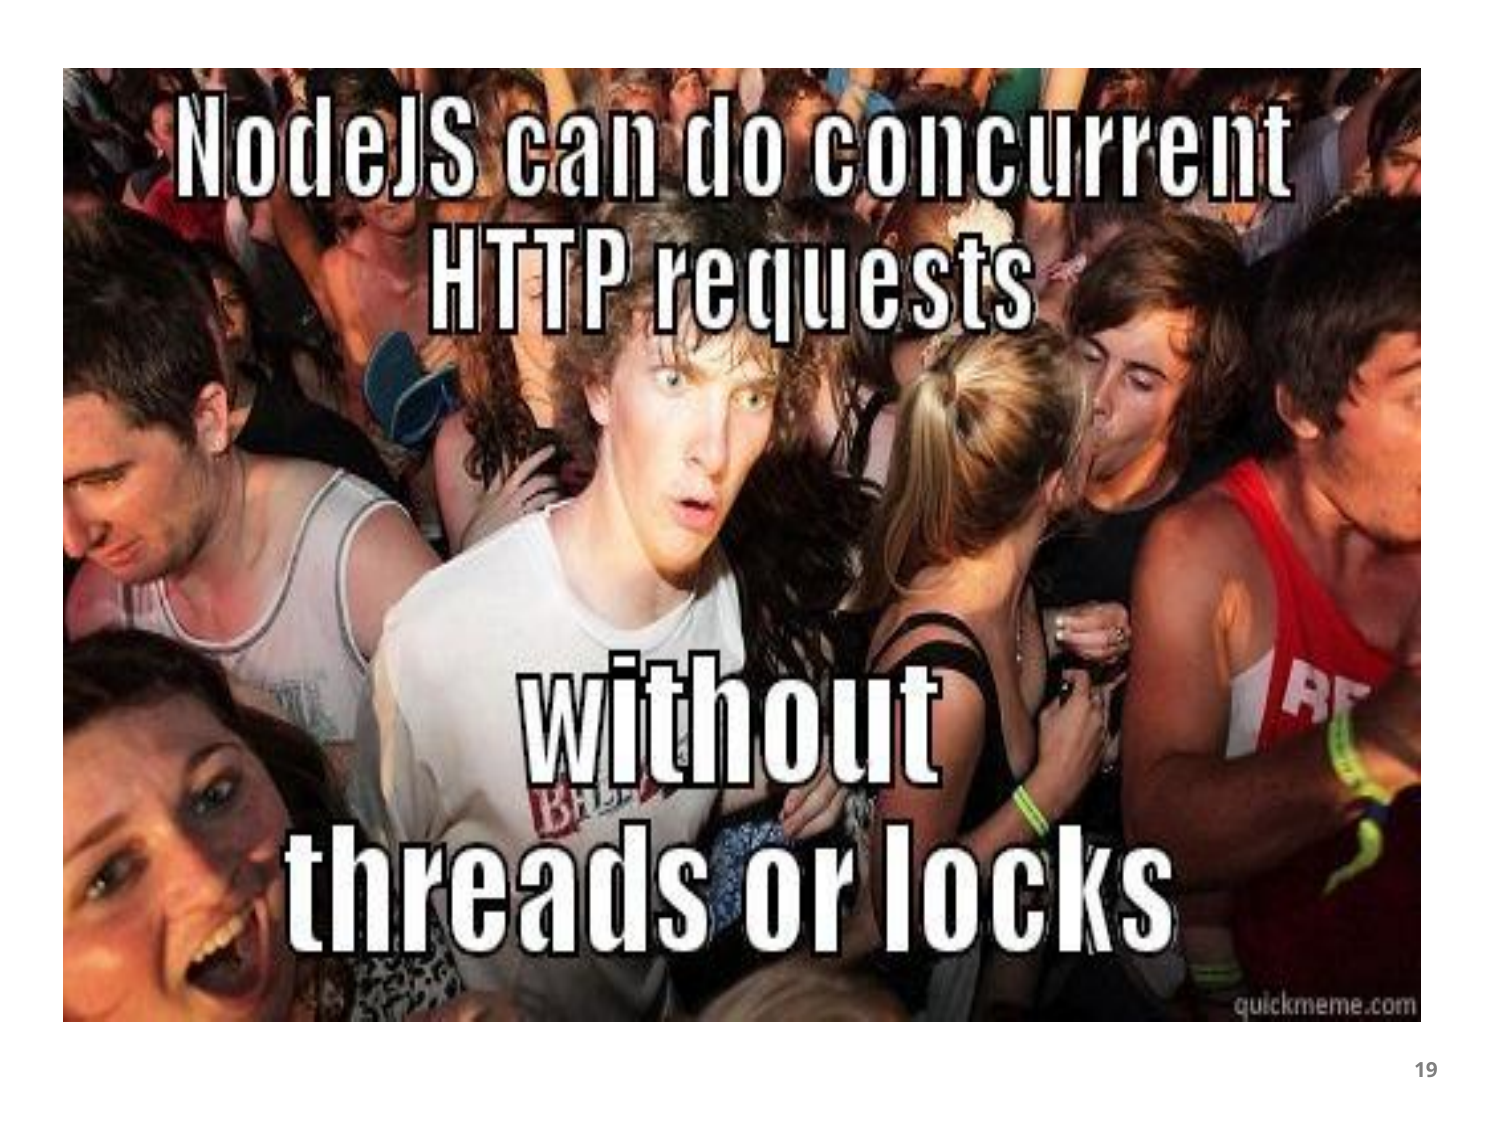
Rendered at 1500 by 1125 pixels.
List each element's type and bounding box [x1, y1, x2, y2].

picture [62, 67, 1421, 1022]
